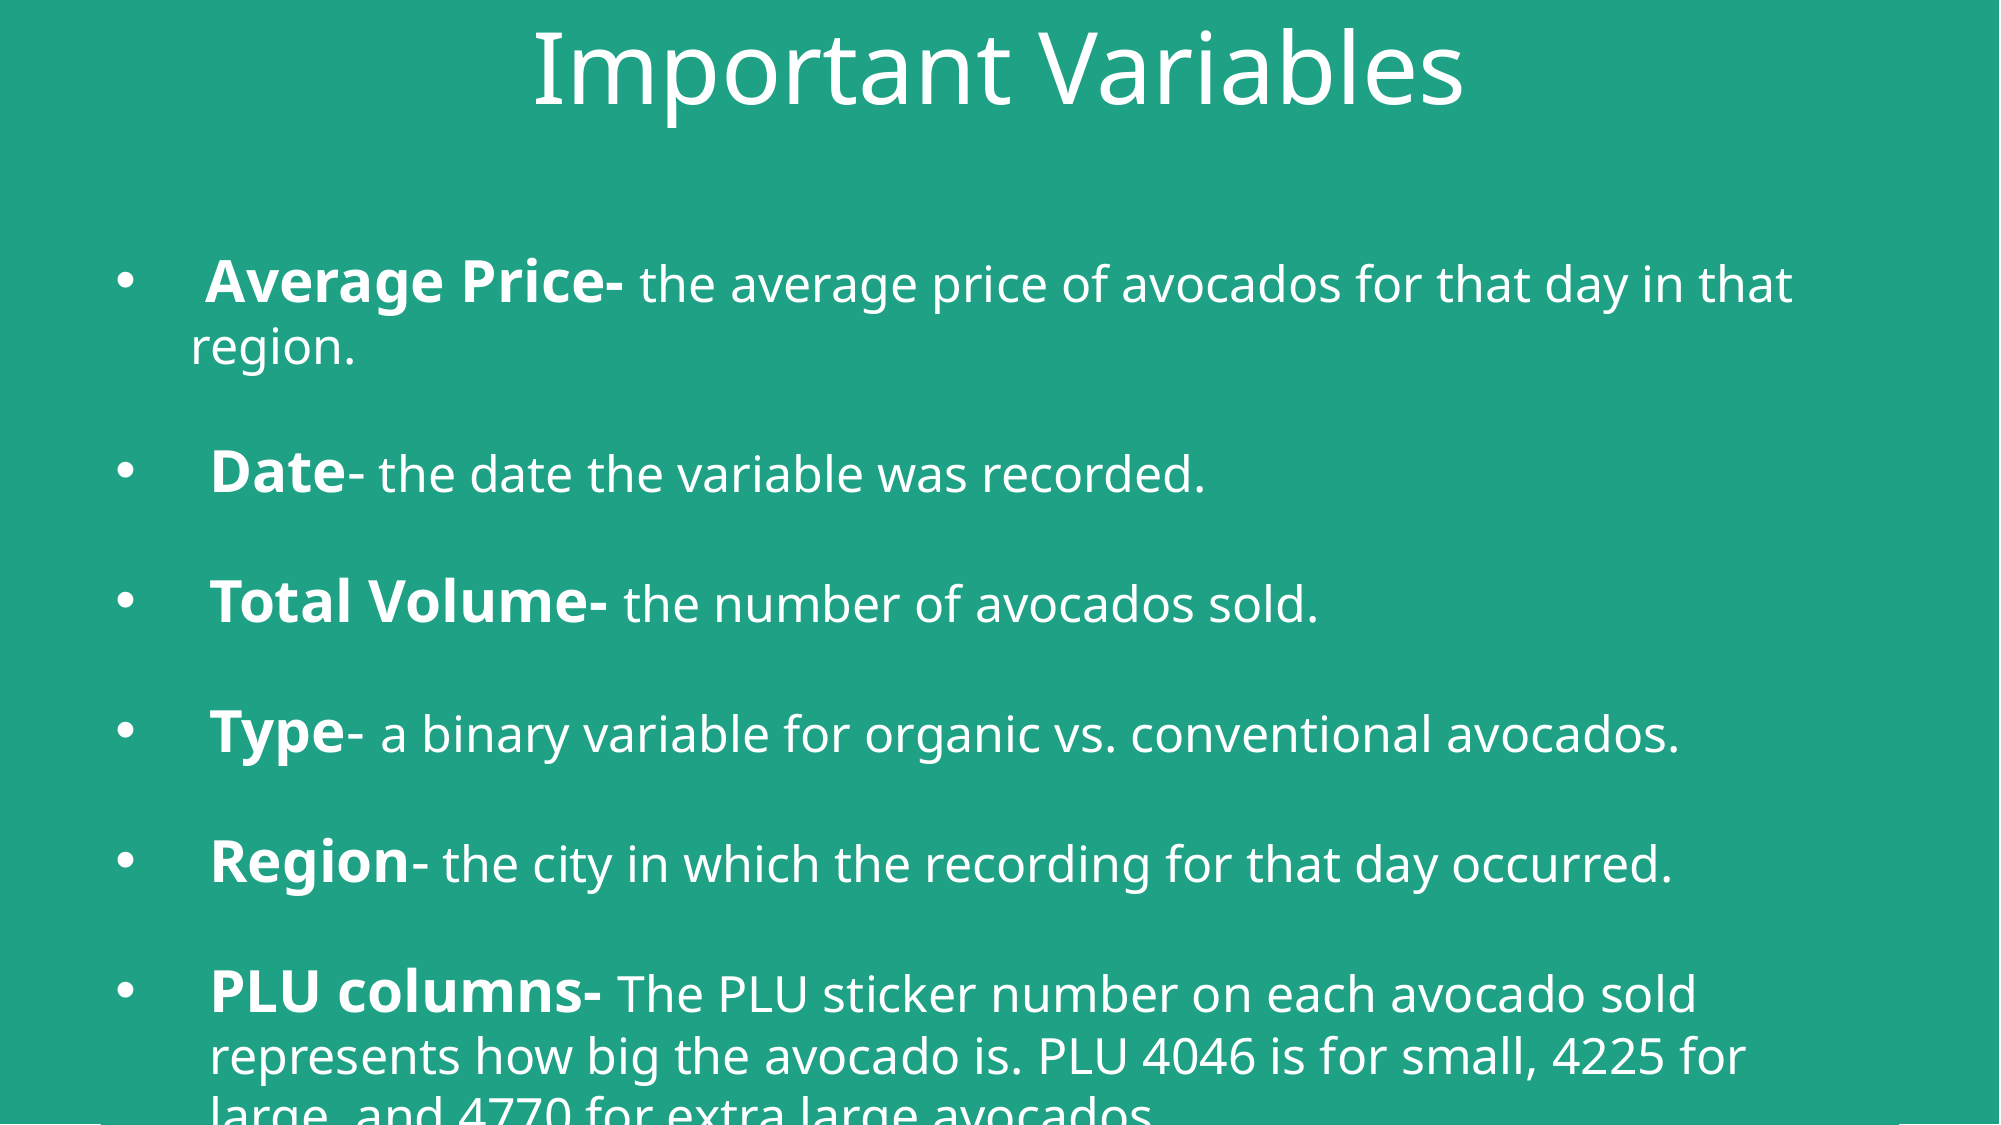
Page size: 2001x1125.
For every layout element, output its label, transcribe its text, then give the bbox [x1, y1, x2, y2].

text_box Important Variables Average Price- the average price of avocados for that day in that region. Date- the date the variable was recorded. Total Volume- the number of avocados sold. Type- a binary variable for organic vs. conventional avocados. Region- the city in which the recording for that day occurred. PLU columns- The PLU sticker number on each avocado sold represents how big the avocado is. PLU 4046 is for small, 4225 for large, and 4770 for extra large avocados. [100, 203, 1900, 1125]
text_box [0, 0, 2000, 1125]
